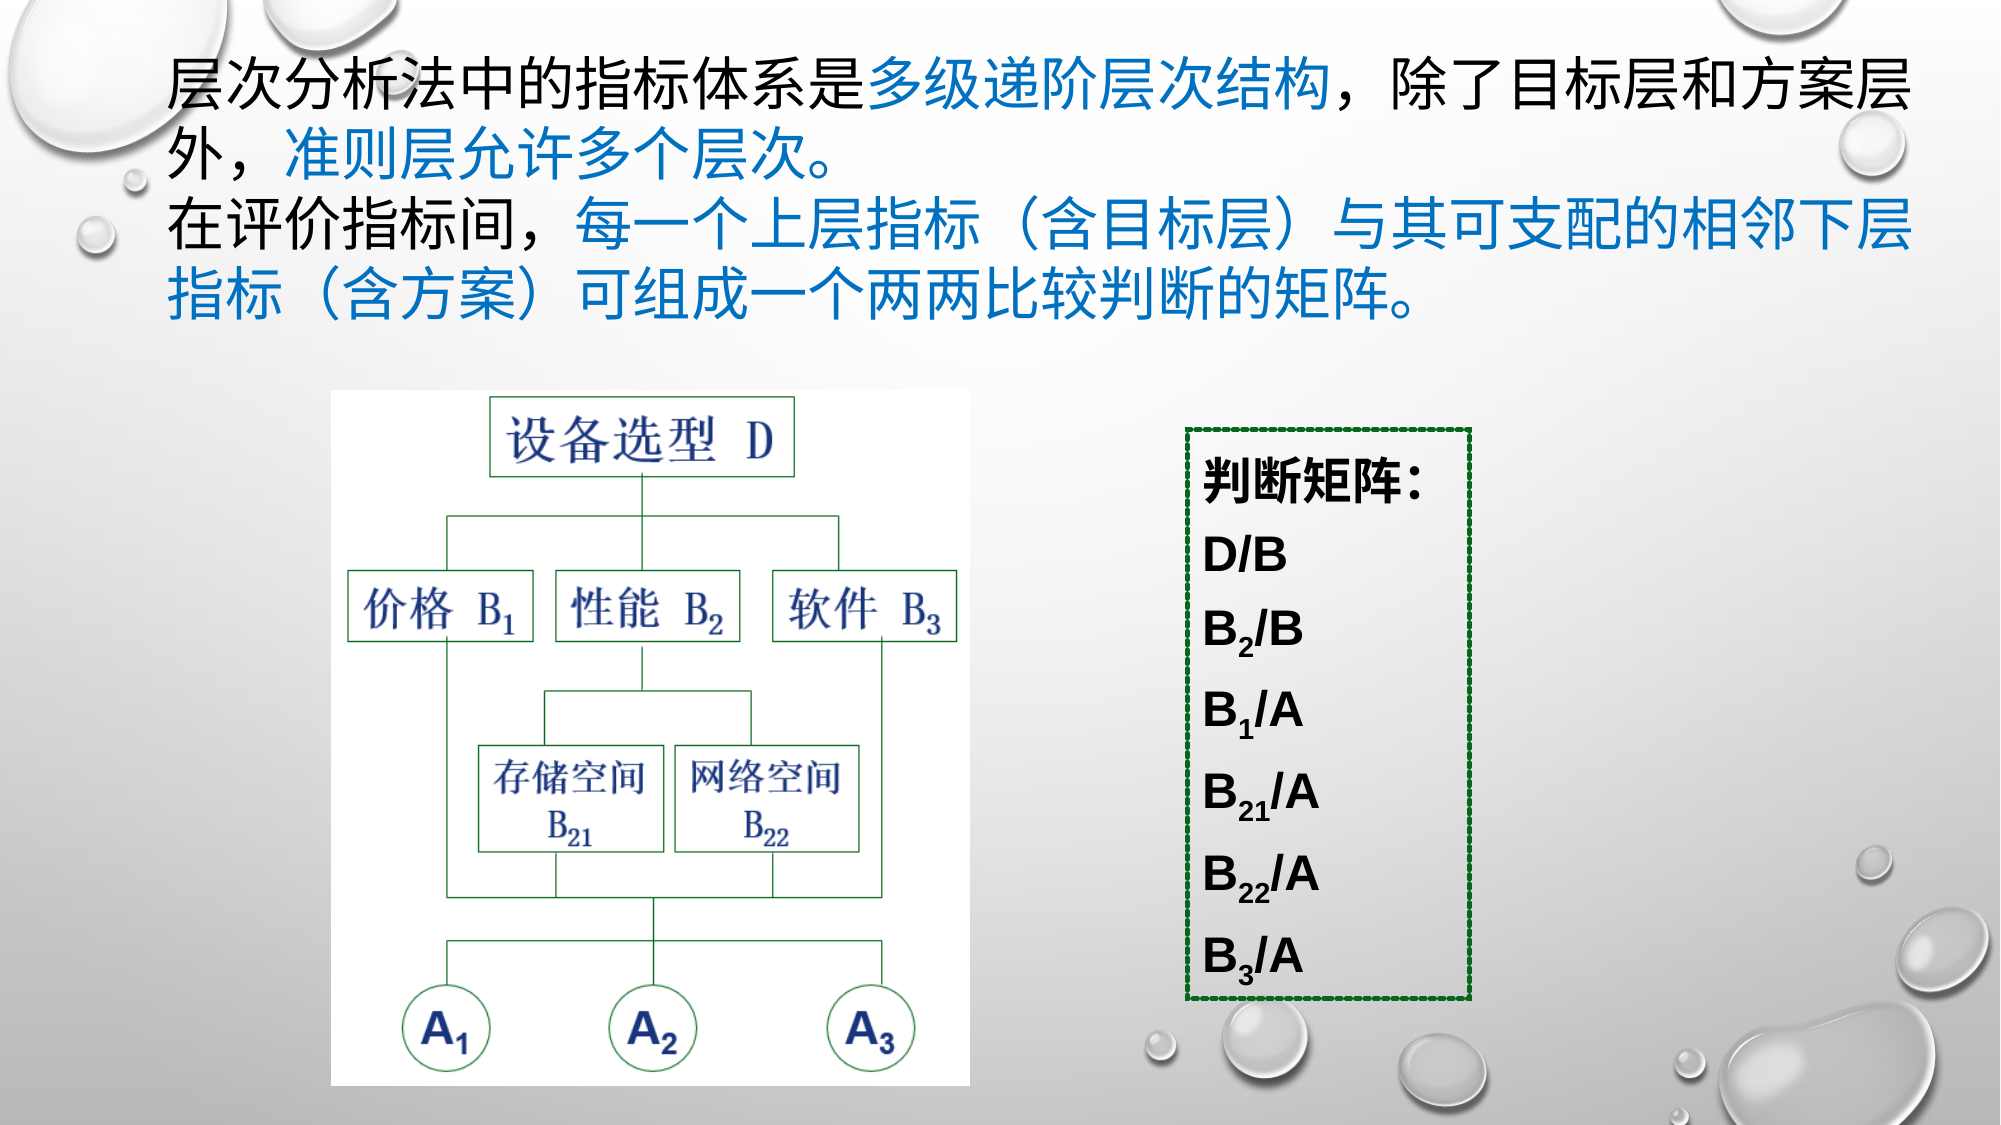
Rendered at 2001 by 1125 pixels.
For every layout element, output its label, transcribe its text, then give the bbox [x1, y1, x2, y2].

text_box 层次分析法中的指标体系是多级递阶层次结构，除了目标层和方案层外，准则层允许多个层次。 在评价指标间，每一个上层指标（含目标层）与其可支配的相邻下层指标（含方案）可组成一个两两比较判断的矩阵。 [152, 39, 1954, 335]
picture [0, 0, 2000, 1125]
text_box 判断矩阵： D/B B2/B B1/A B21/A B22/A B3/A [1187, 429, 1470, 999]
